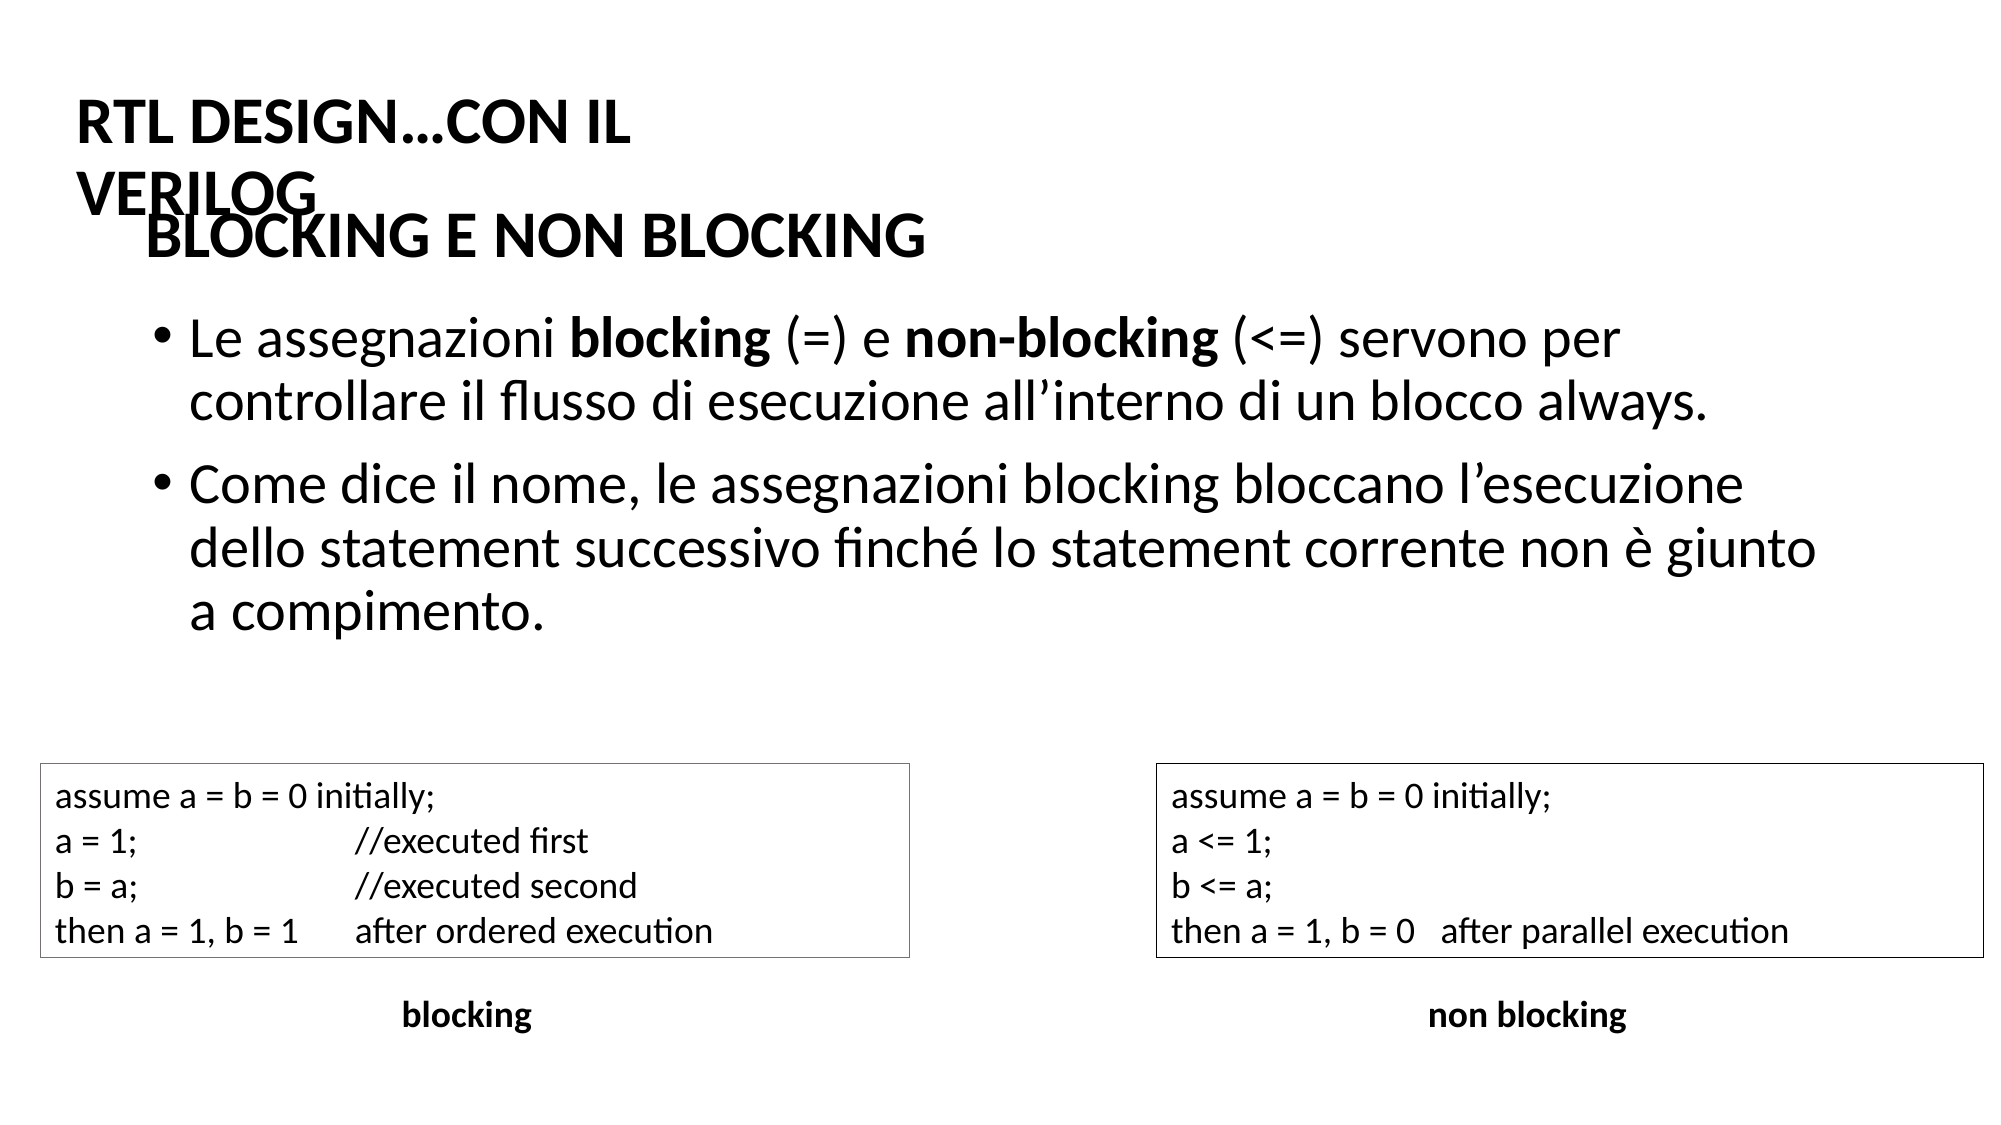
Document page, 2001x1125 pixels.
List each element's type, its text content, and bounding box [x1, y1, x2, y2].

text_box Blocking e Non Blocking [130, 191, 1000, 282]
text_box non blocking [1413, 982, 1727, 1043]
list Le assegnazioni blocking (=) e non-blocking (<=) servono per controllare il flusso di esecuzione all’interno di un blocco always. Come dice il nome, le assegnazioni blocking bloccano l’esecuzione dello statement successivo finché lo statement corrente non è giunto a compimento. [137, 299, 1863, 1014]
text_box RTL design…con il Verilog [61, 78, 872, 175]
text_box assume a = b = 0 initially; a <= 1; b <= a; then a = 1, b = 0 after parallel execution [1156, 763, 1984, 958]
text_box assume a = b = 0 initially; a = 1; //executed first b = a; //executed second then a = 1, b = 1 after ordered execution [40, 763, 910, 958]
text_box blocking [386, 982, 559, 1043]
